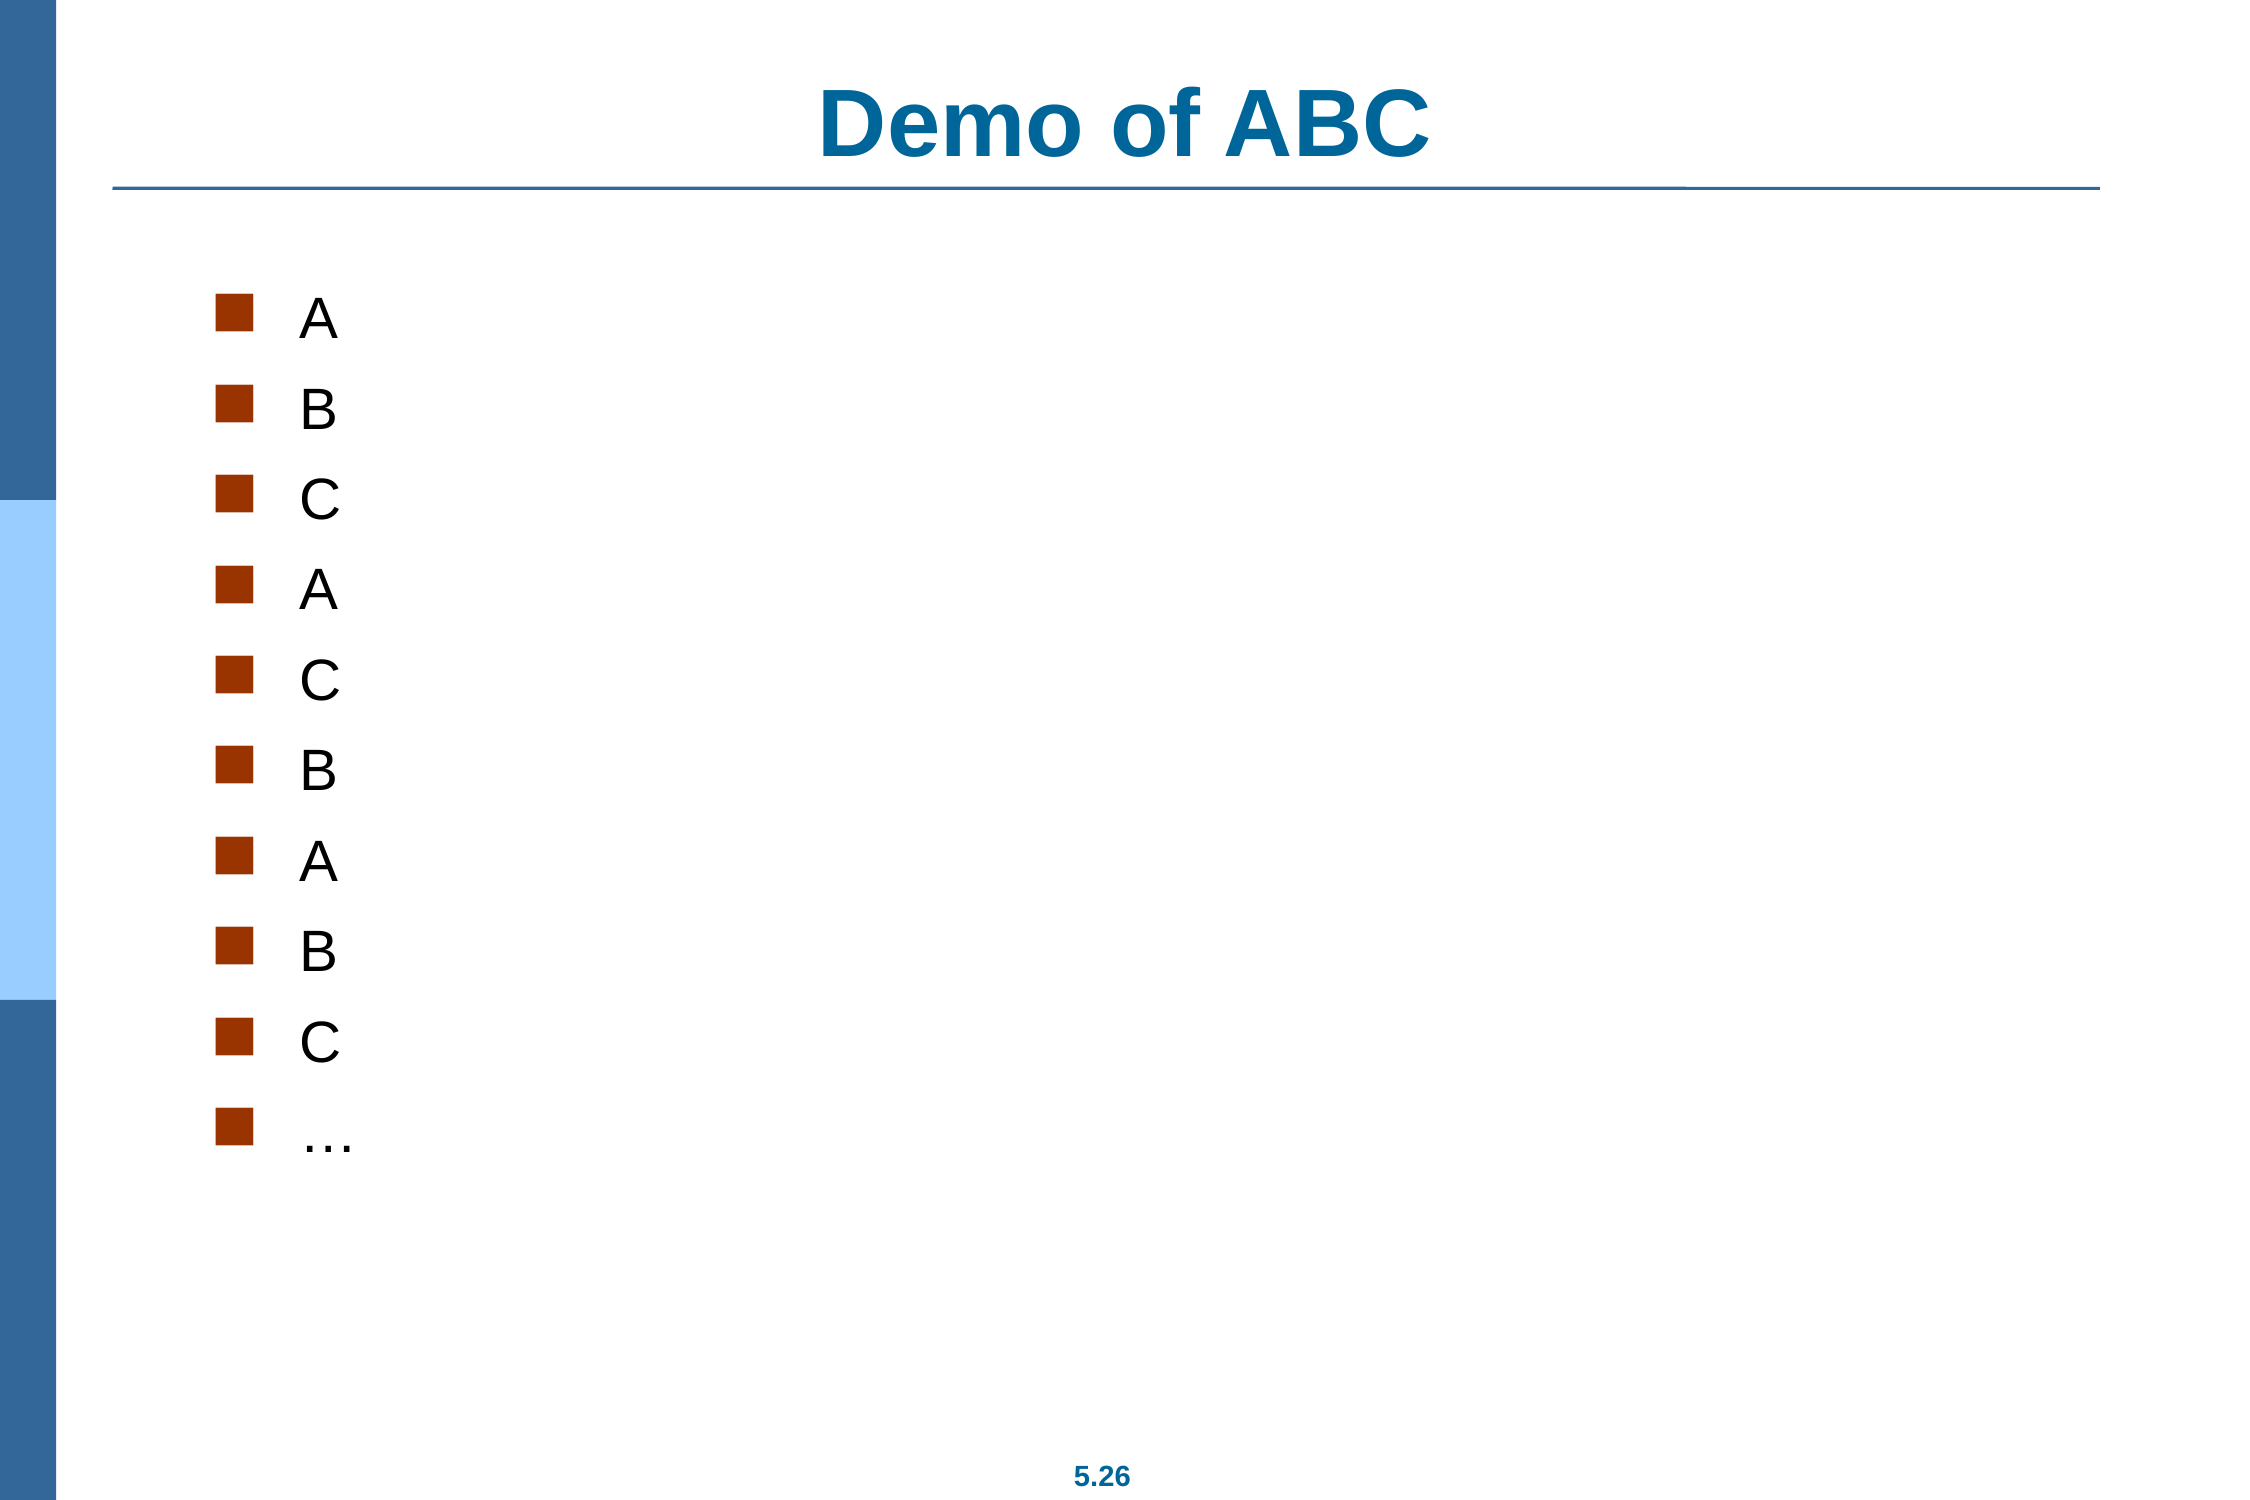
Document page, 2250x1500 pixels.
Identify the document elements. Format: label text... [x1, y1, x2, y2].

title Demo of ABC [112, 60, 2138, 187]
list A B C A C B A B C … [198, 269, 2224, 1261]
